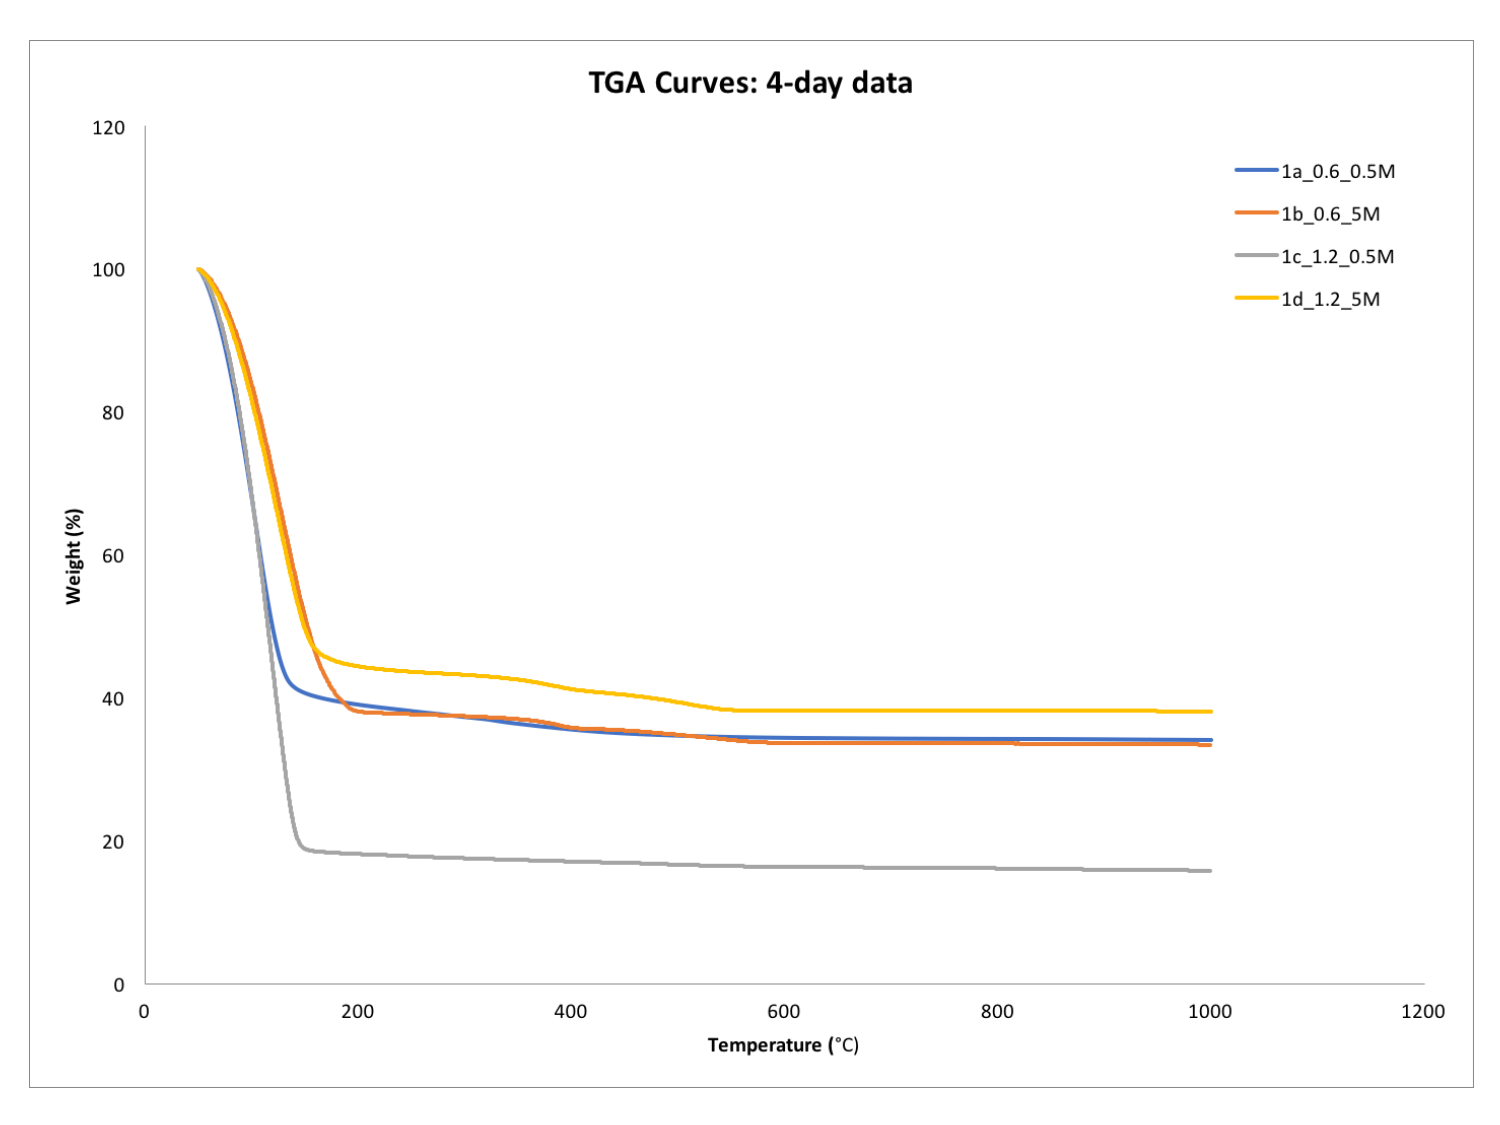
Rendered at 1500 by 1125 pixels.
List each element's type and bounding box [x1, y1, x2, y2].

picture [29, 40, 1474, 1088]
